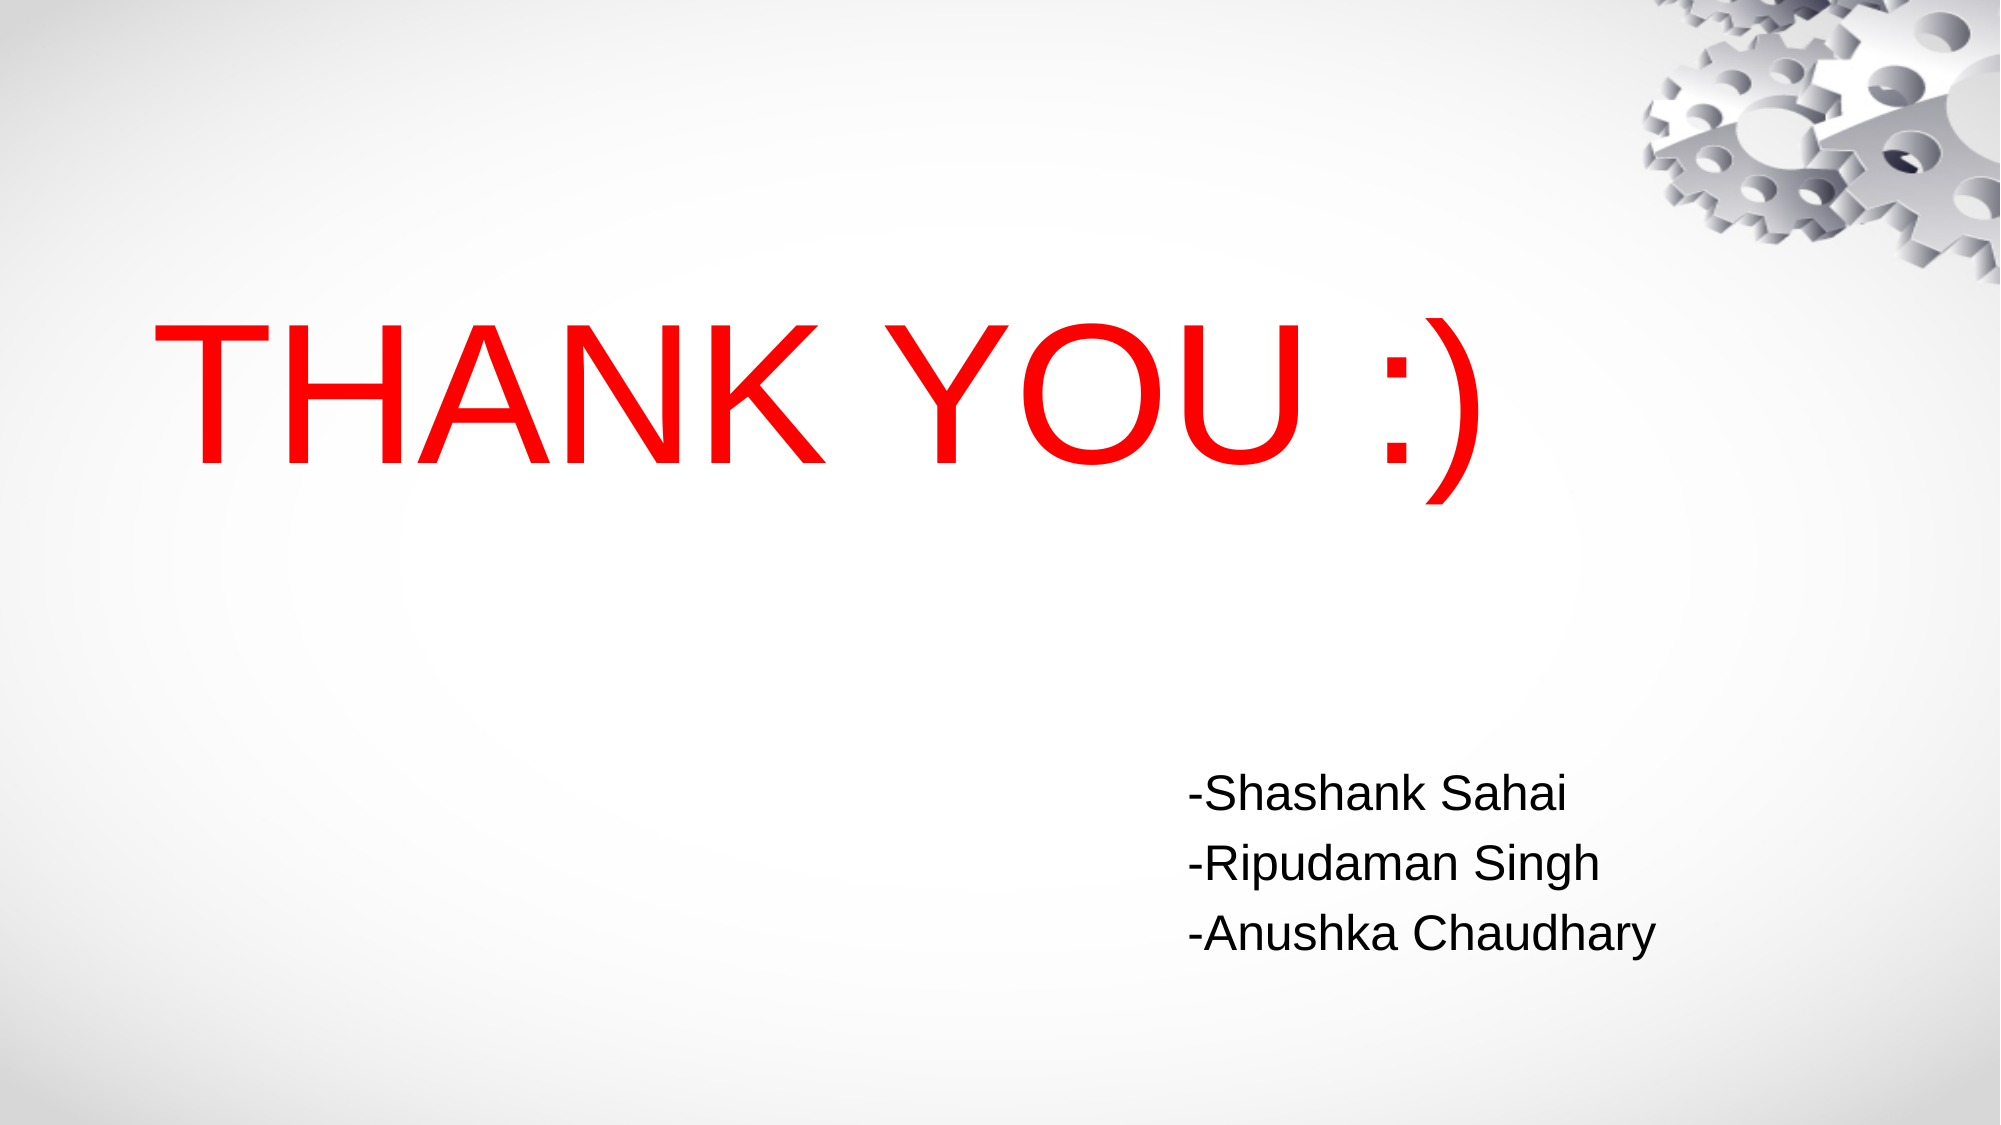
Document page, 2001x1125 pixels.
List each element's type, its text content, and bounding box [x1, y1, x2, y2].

text_box THANK YOU :) [136, 42, 1862, 511]
text_box -Shashank Sahai -Ripudaman Singh -Anushka Chaudhary [136, 752, 1862, 999]
picture [0, 0, 2000, 1125]
